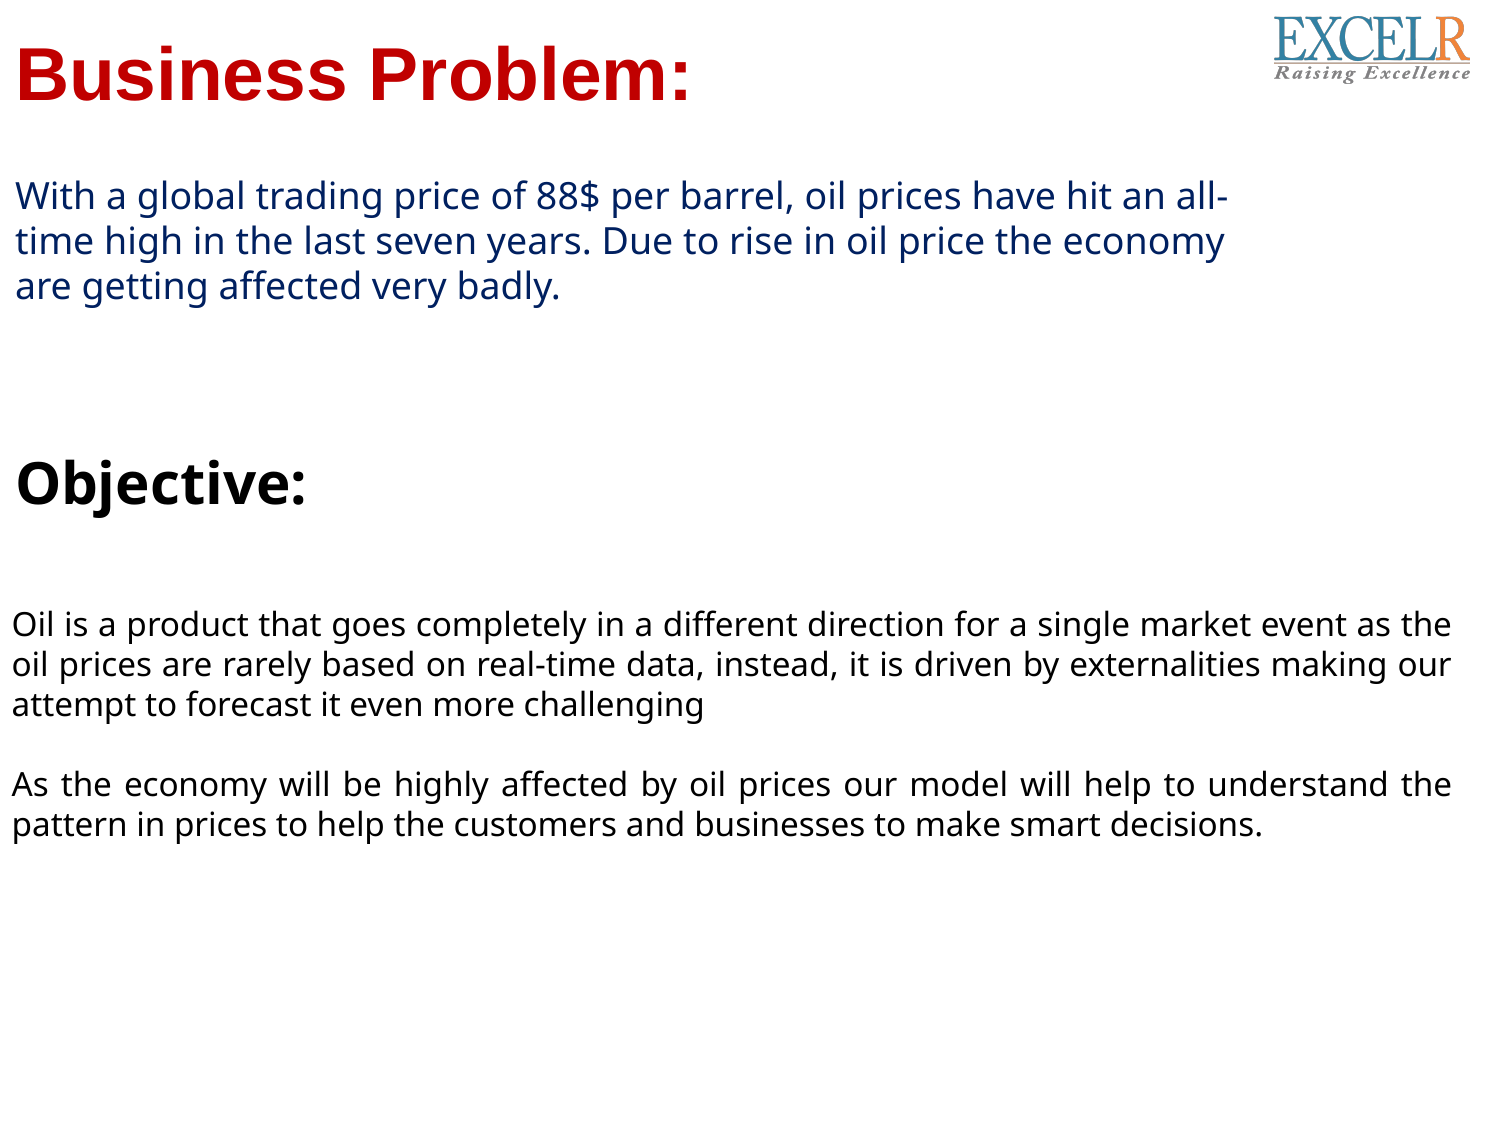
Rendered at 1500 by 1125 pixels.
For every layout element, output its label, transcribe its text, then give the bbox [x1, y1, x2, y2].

text_box Business Problem: [0, 18, 889, 124]
text_box Objective: [0, 438, 422, 524]
picture [1274, 16, 1470, 85]
text_box With a global trading price of 88$ per barrel, oil prices have hit an all-time high in the last seven years. Due to rise in oil price the economy are getting affected very badly. [0, 164, 1271, 315]
text_box Oil is a product that goes completely in a different direction for a single market event as the oil prices are rarely based on real-time data, instead, it is driven by externalities making our attempt to forecast it even more challenging As the economy will be highly affected by oil prices our model will help to understand the pattern in prices to help the customers and businesses to make smart decisions. [0, 595, 1470, 851]
